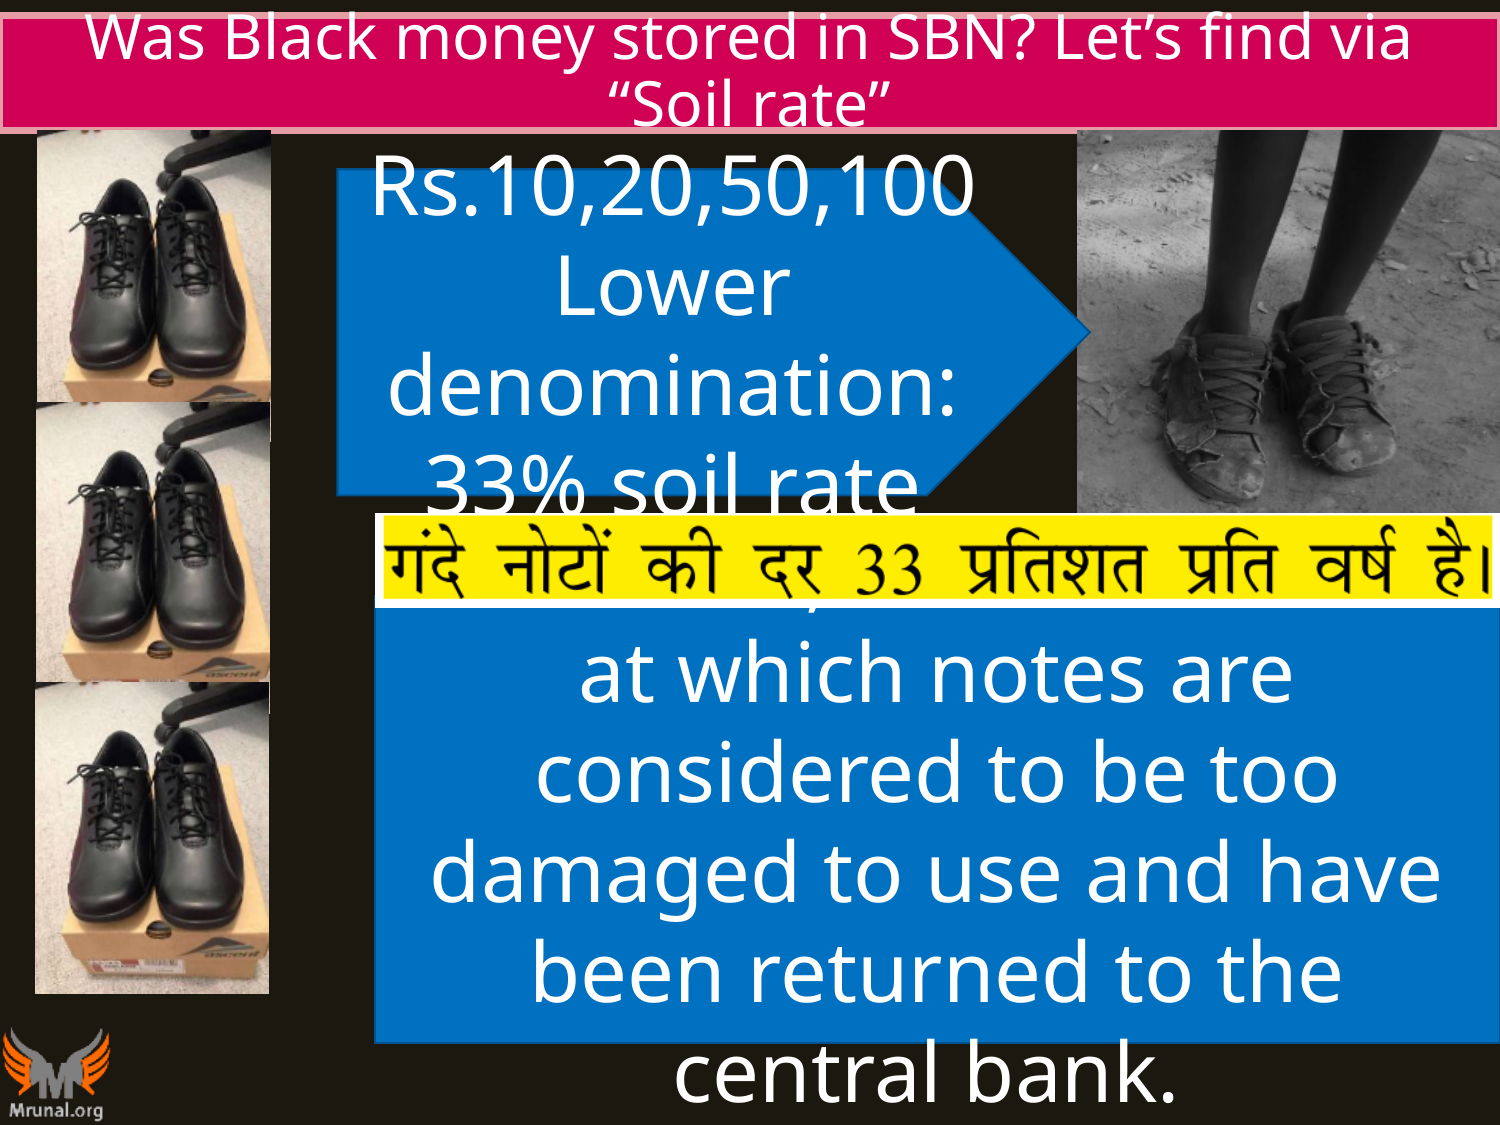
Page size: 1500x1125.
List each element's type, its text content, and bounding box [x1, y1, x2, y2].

picture [0, 1024, 114, 1125]
title Was Black money stored in SBN? Let’s find via “Soil rate” [0, 12, 1500, 134]
text_box Rs.10,20,50,100 Lower denomination: 33% soil rate [336, 168, 1077, 497]
picture [35, 130, 271, 994]
text_box “soil rates,” that is the rate at which notes are considered to be too damaged to use and have been returned to the central bank. [374, 608, 1500, 1044]
picture [374, 130, 1500, 608]
